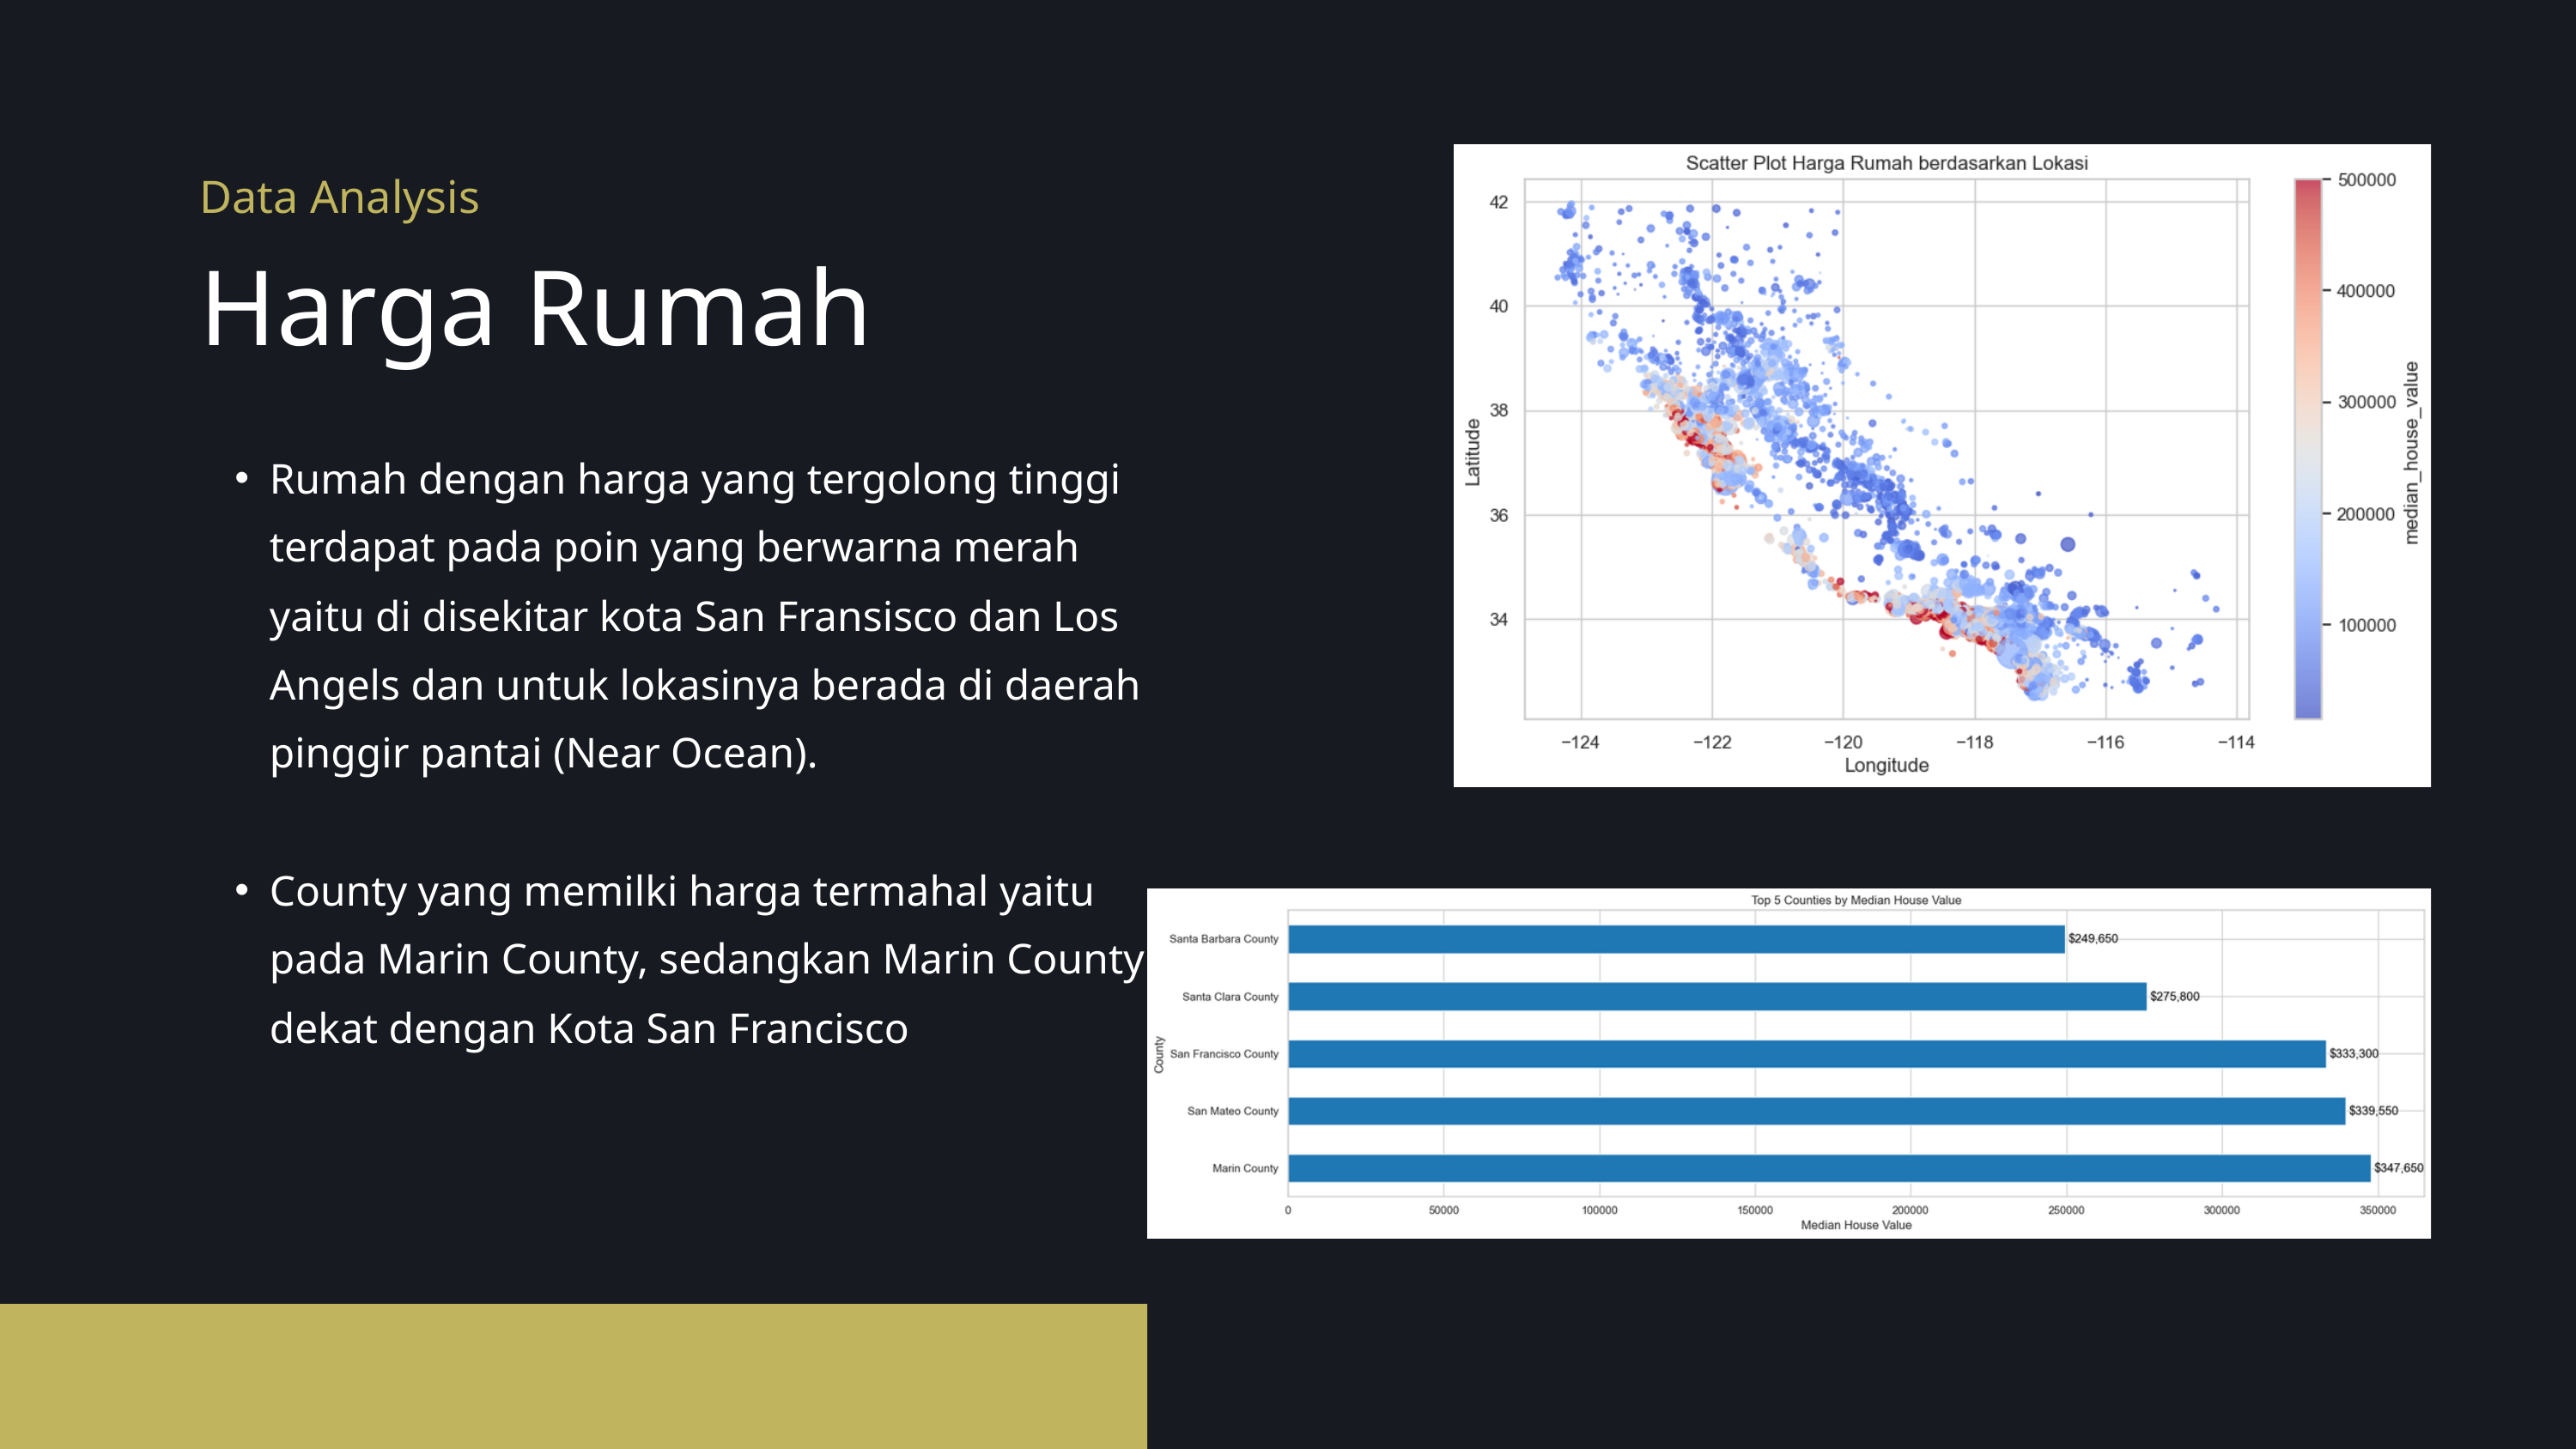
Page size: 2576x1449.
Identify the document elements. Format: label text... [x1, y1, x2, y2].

text_box Harga Rumah [199, 252, 1288, 367]
text_box Rumah dengan harga yang tergolong tinggi terdapat pada poin yang berwarna merah yaitu di disekitar kota San Fransisco dan Los Angels dan untuk lokasinya berada di daerah pinggir pantai (Near Ocean). County yang memilki harga termahal yaitu pada Marin County, sedangkan Marin County dekat dengan Kota San Francisco [199, 433, 1148, 1052]
text_box [1147, 888, 2432, 1239]
text_box Data Analysis [199, 167, 1237, 222]
text_box [0, 1303, 1148, 1449]
text_box [1453, 144, 2432, 787]
